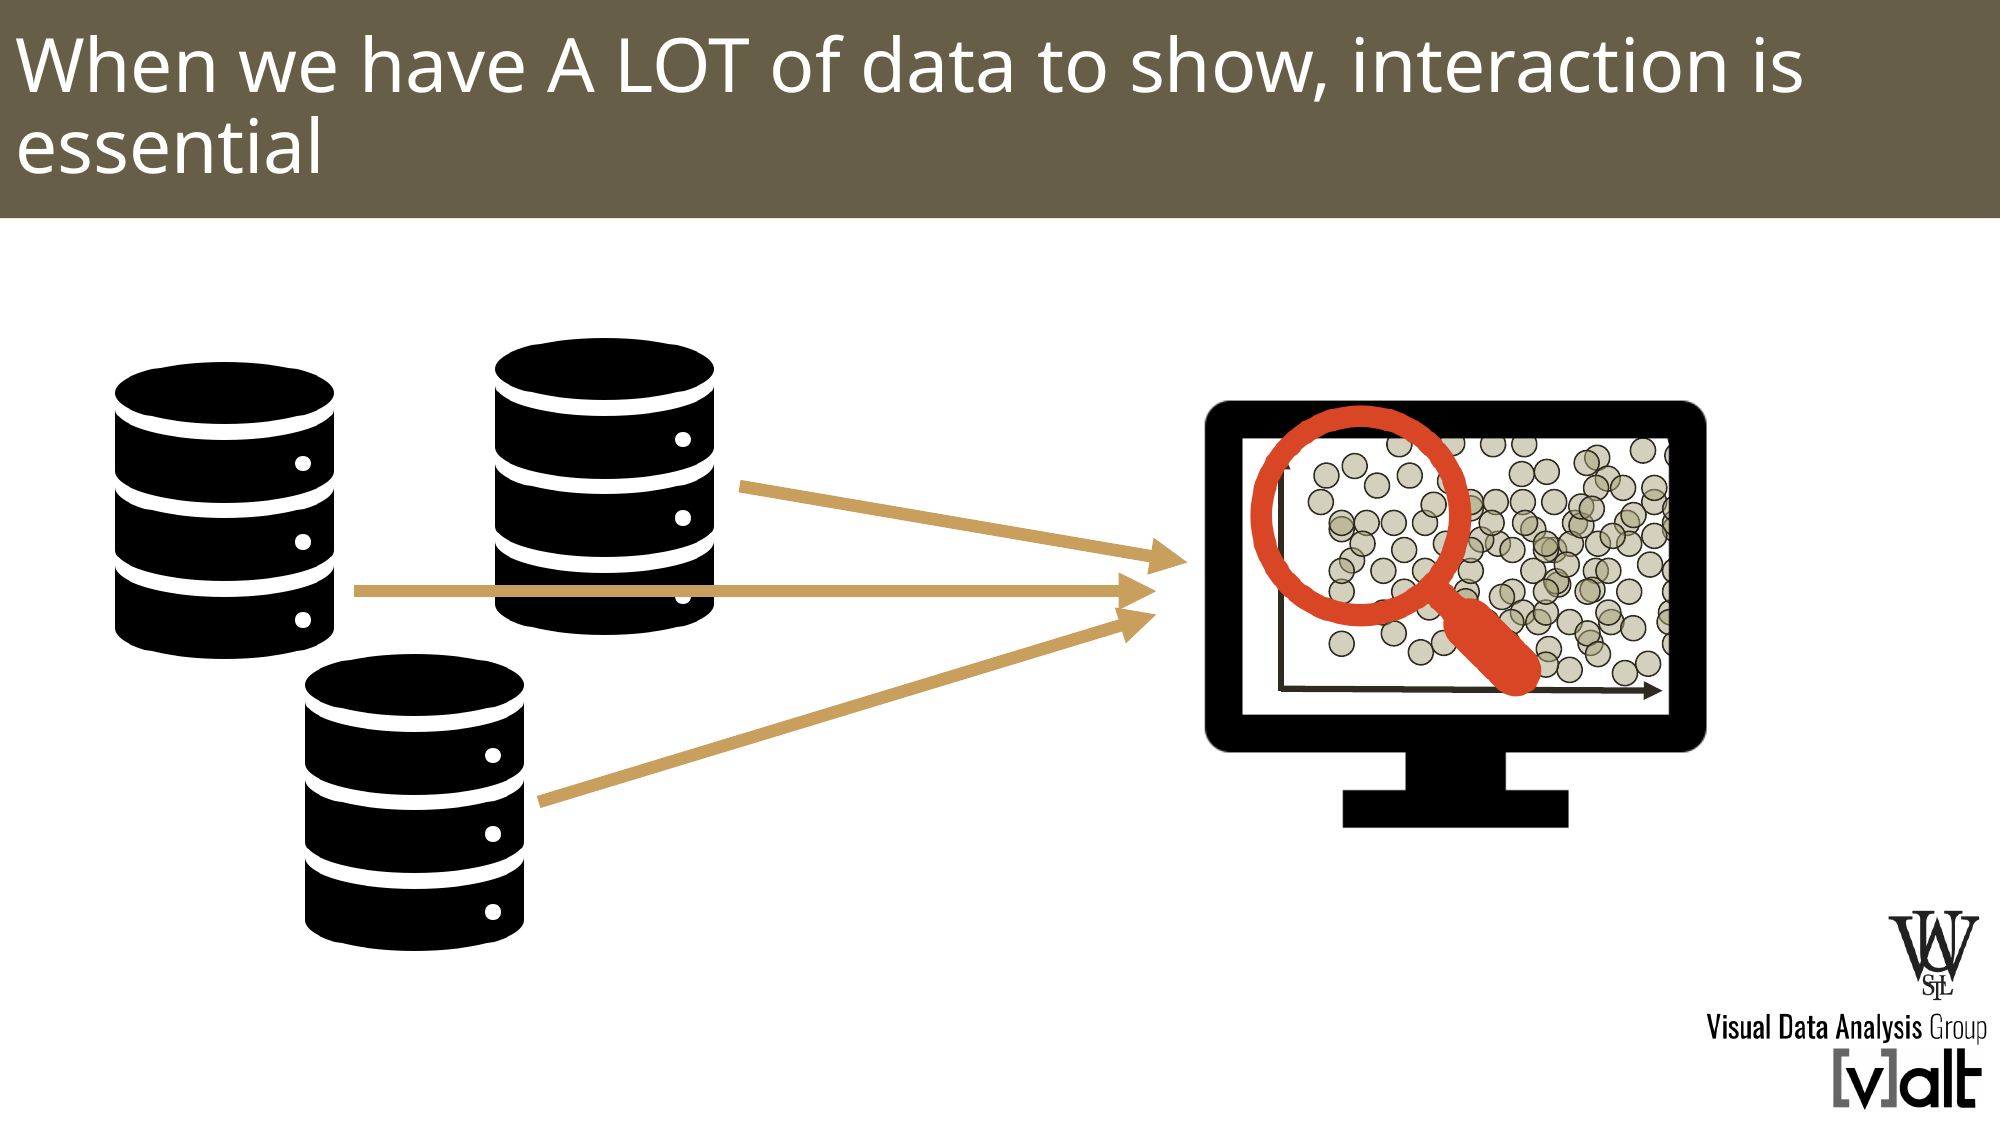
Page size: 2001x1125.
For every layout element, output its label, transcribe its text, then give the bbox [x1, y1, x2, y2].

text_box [538, 614, 1155, 803]
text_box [739, 485, 1155, 563]
picture [1155, 313, 1757, 916]
picture [36, 322, 792, 990]
picture [1704, 887, 1990, 1046]
picture [1832, 1047, 1982, 1110]
text_box When we have A LOT of data to show, interaction is essential [0, 0, 2000, 219]
picture [416, 298, 792, 590]
slide_number 30 [1744, 1042, 1996, 1103]
